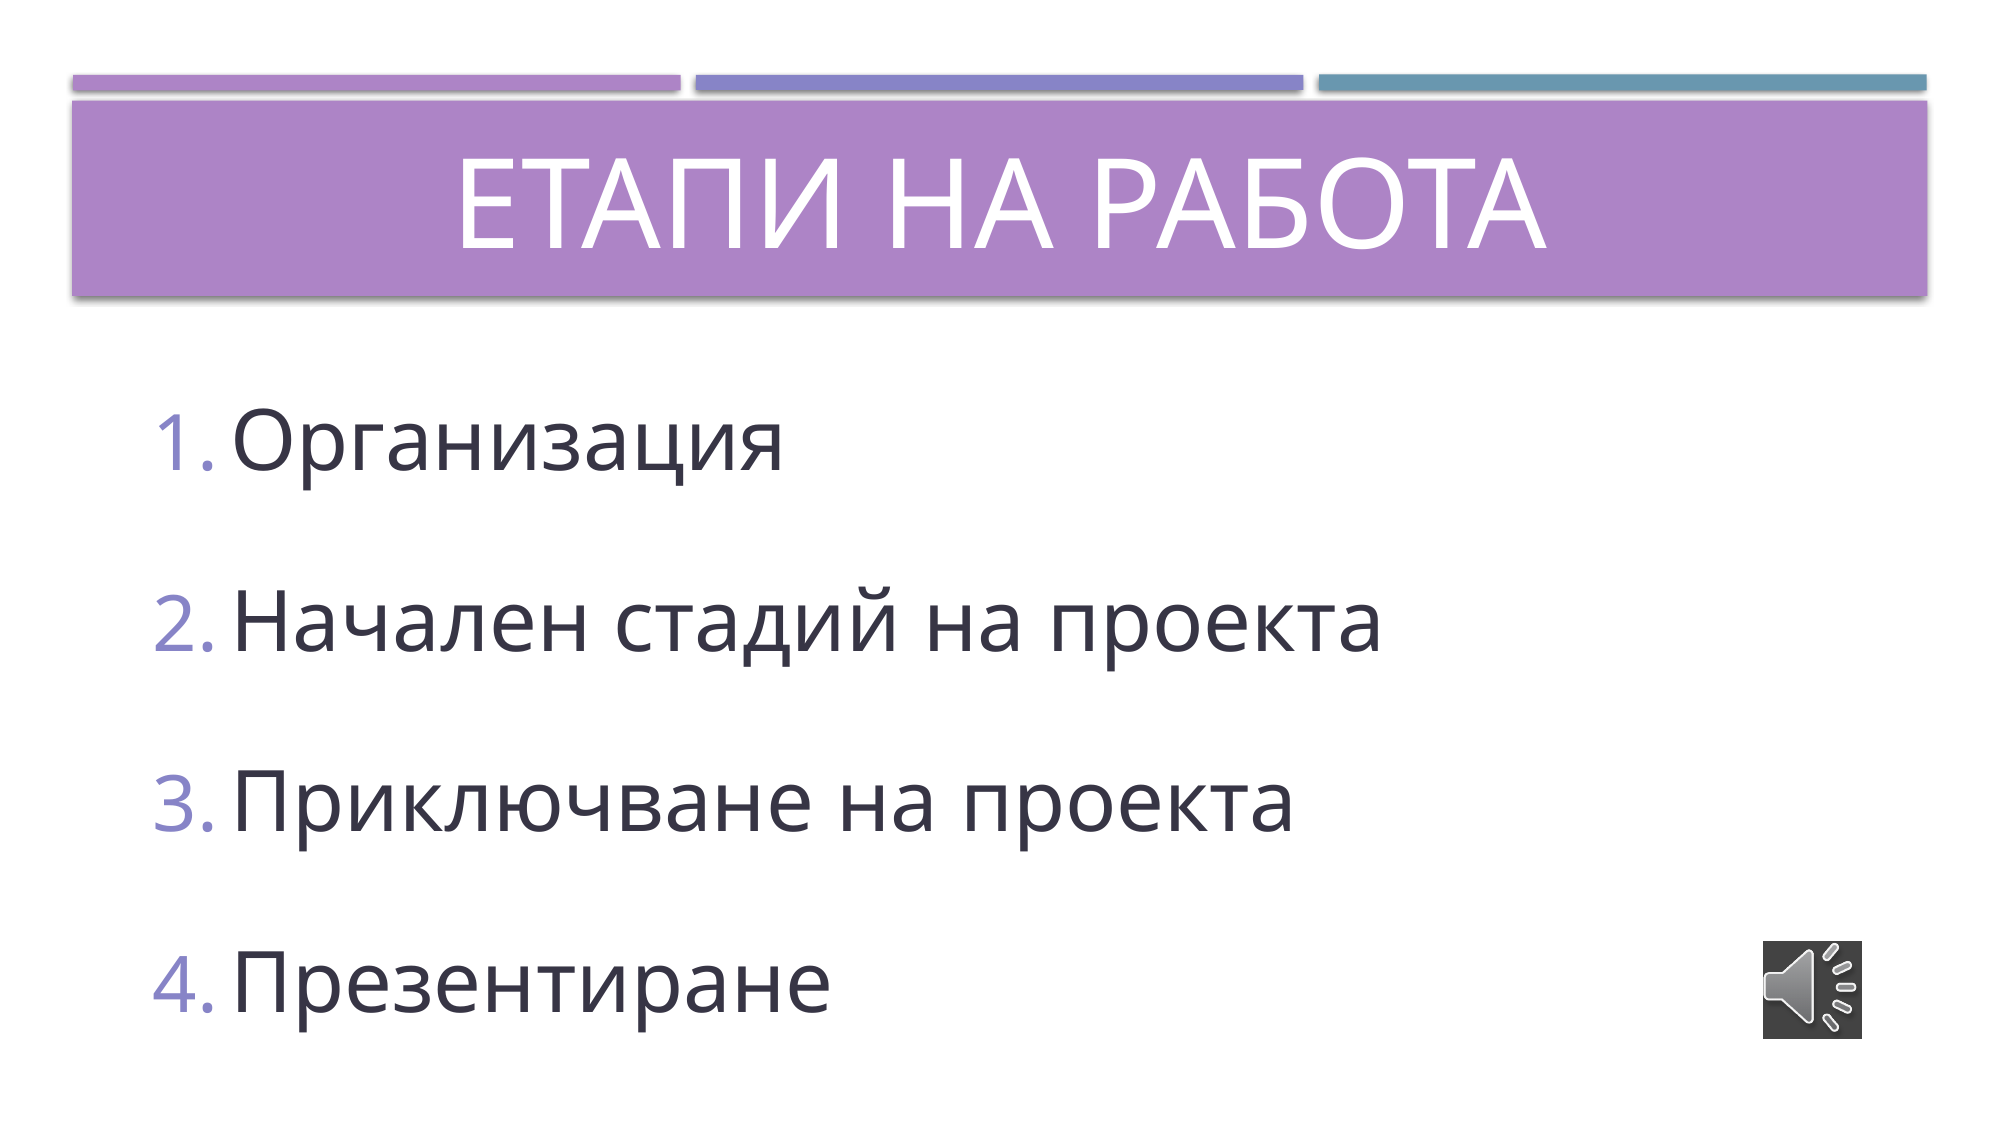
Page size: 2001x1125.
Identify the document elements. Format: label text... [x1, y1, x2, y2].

picture [1761, 939, 1863, 1041]
title Етапи на работа [95, 115, 1905, 282]
list Организация Начален стадий на проекта Приключване на проекта Презентиране [137, 324, 1863, 1039]
